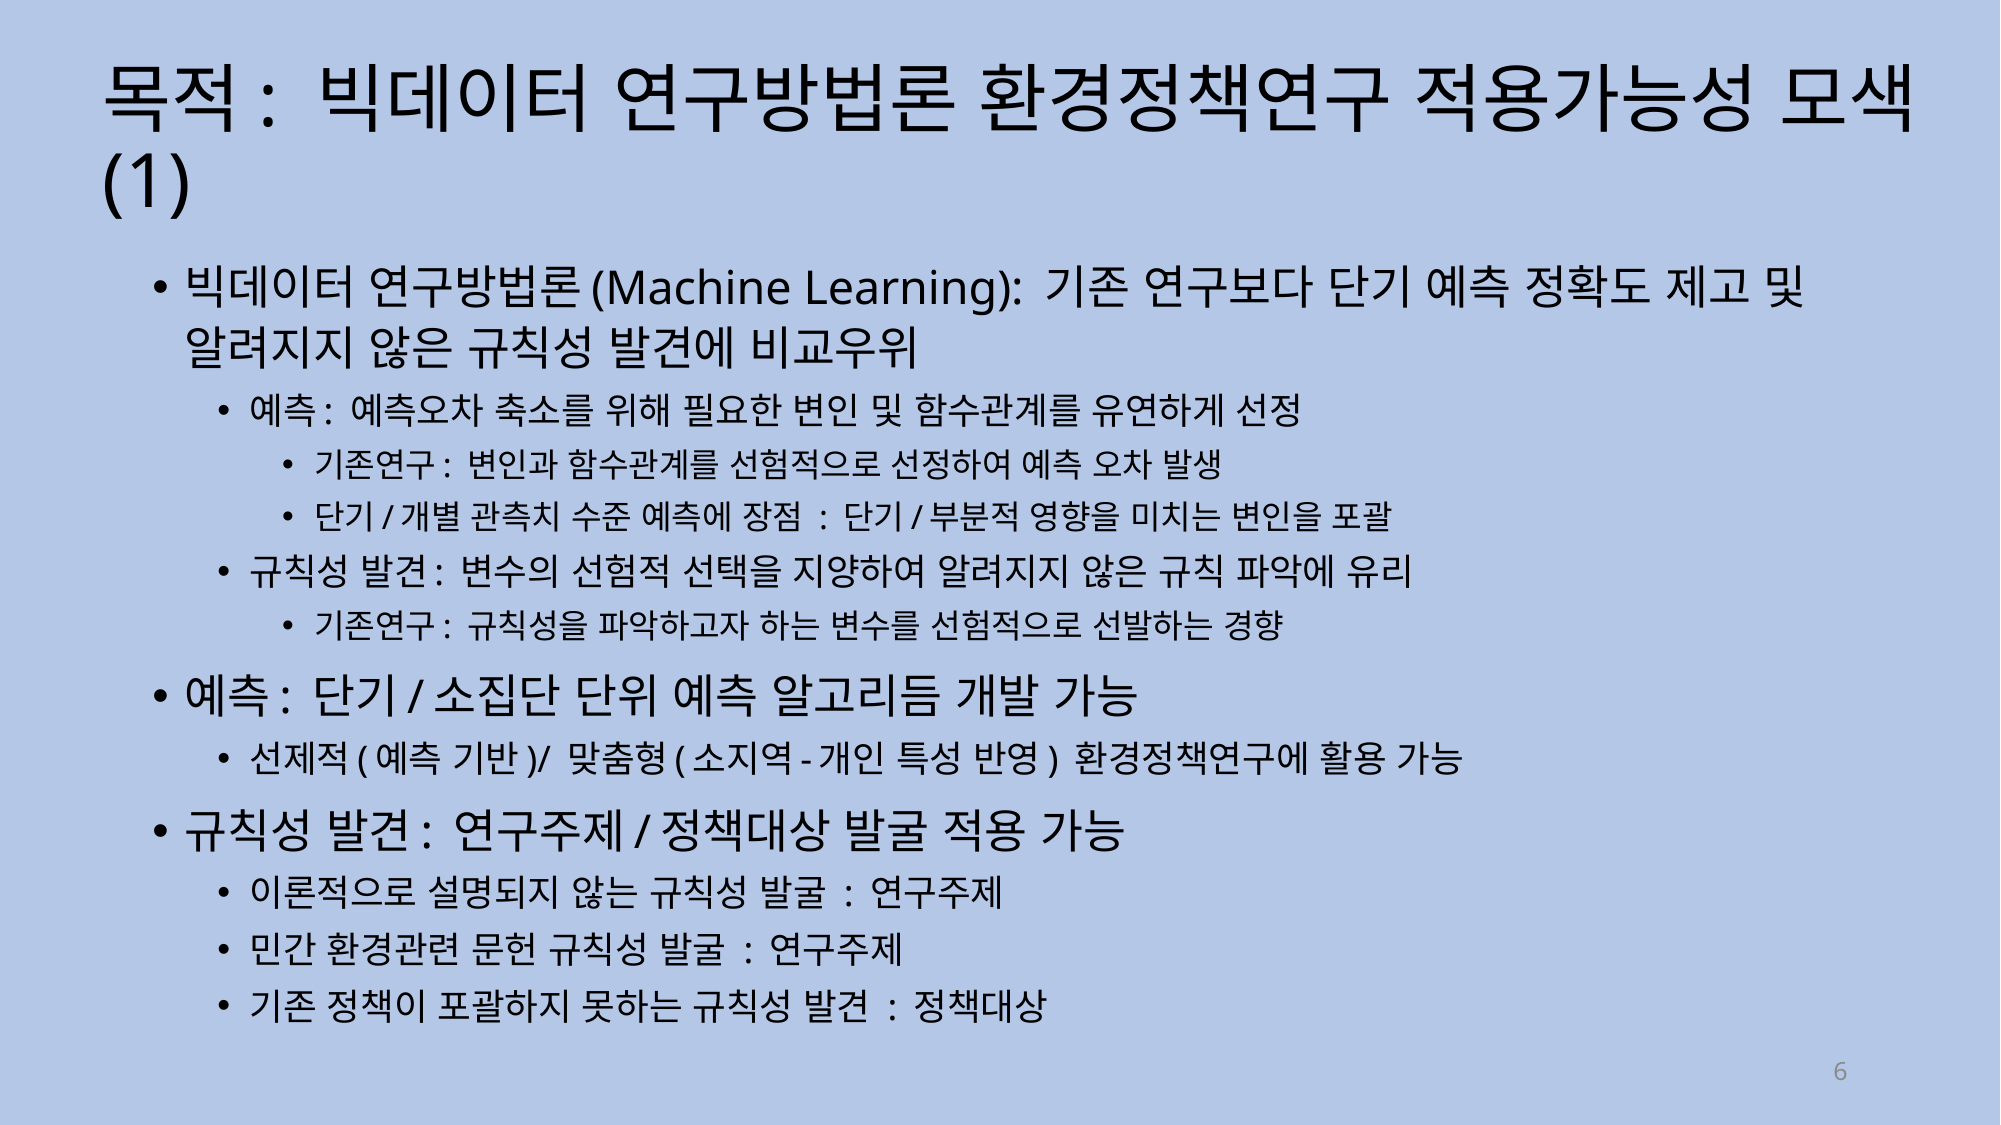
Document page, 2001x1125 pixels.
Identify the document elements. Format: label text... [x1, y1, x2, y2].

slide_number 6 [1412, 1042, 1863, 1103]
title 목적: 빅데이터 연구방법론 환경정책연구 적용가능성 모색(1) [87, 59, 1959, 226]
list 빅데이터 연구방법론(Machine Learning): 기존 연구보다 단기 예측 정확도 제고 및 알려지지 않은 규칙성 발견에 비교우위 예측: 예측오차 축소를 위해 필요한 변인 및 함수관계를 유연하게 선정 기존연구: 변인과 함수관계를 선험적으로 선정하여 예측 오차 발생 단기/개별 관측치 수준 예측에 장점 : 단기/부분적 영향을 미치는 변인을 포괄 규칙성 발견: 변수의 선험적 선택을 지양하여 알려지지 않은 규칙 파악에 유리 기존연구: 규칙성을 파악하고자 하는 변수를 선험적으로 선발하는 경향 예측: 단기/소집단 단위 예측 알고리듬 개발 가능 선제적(예측 기반)/ 맞춤형(소지역-개인 특성 반영) 환경정책연구에 활용 가능 규칙성 발견: 연구주제/정책대상 발굴 적용 가능 이론적으로 설명되지 않는 규칙성 발굴 : 연구주제 민간 환경관련 문헌 규칙성 발굴 : 연구주제 기존 정책이 포괄하지 못하는 규칙성 발견 : 정책대상 [137, 240, 1863, 1043]
